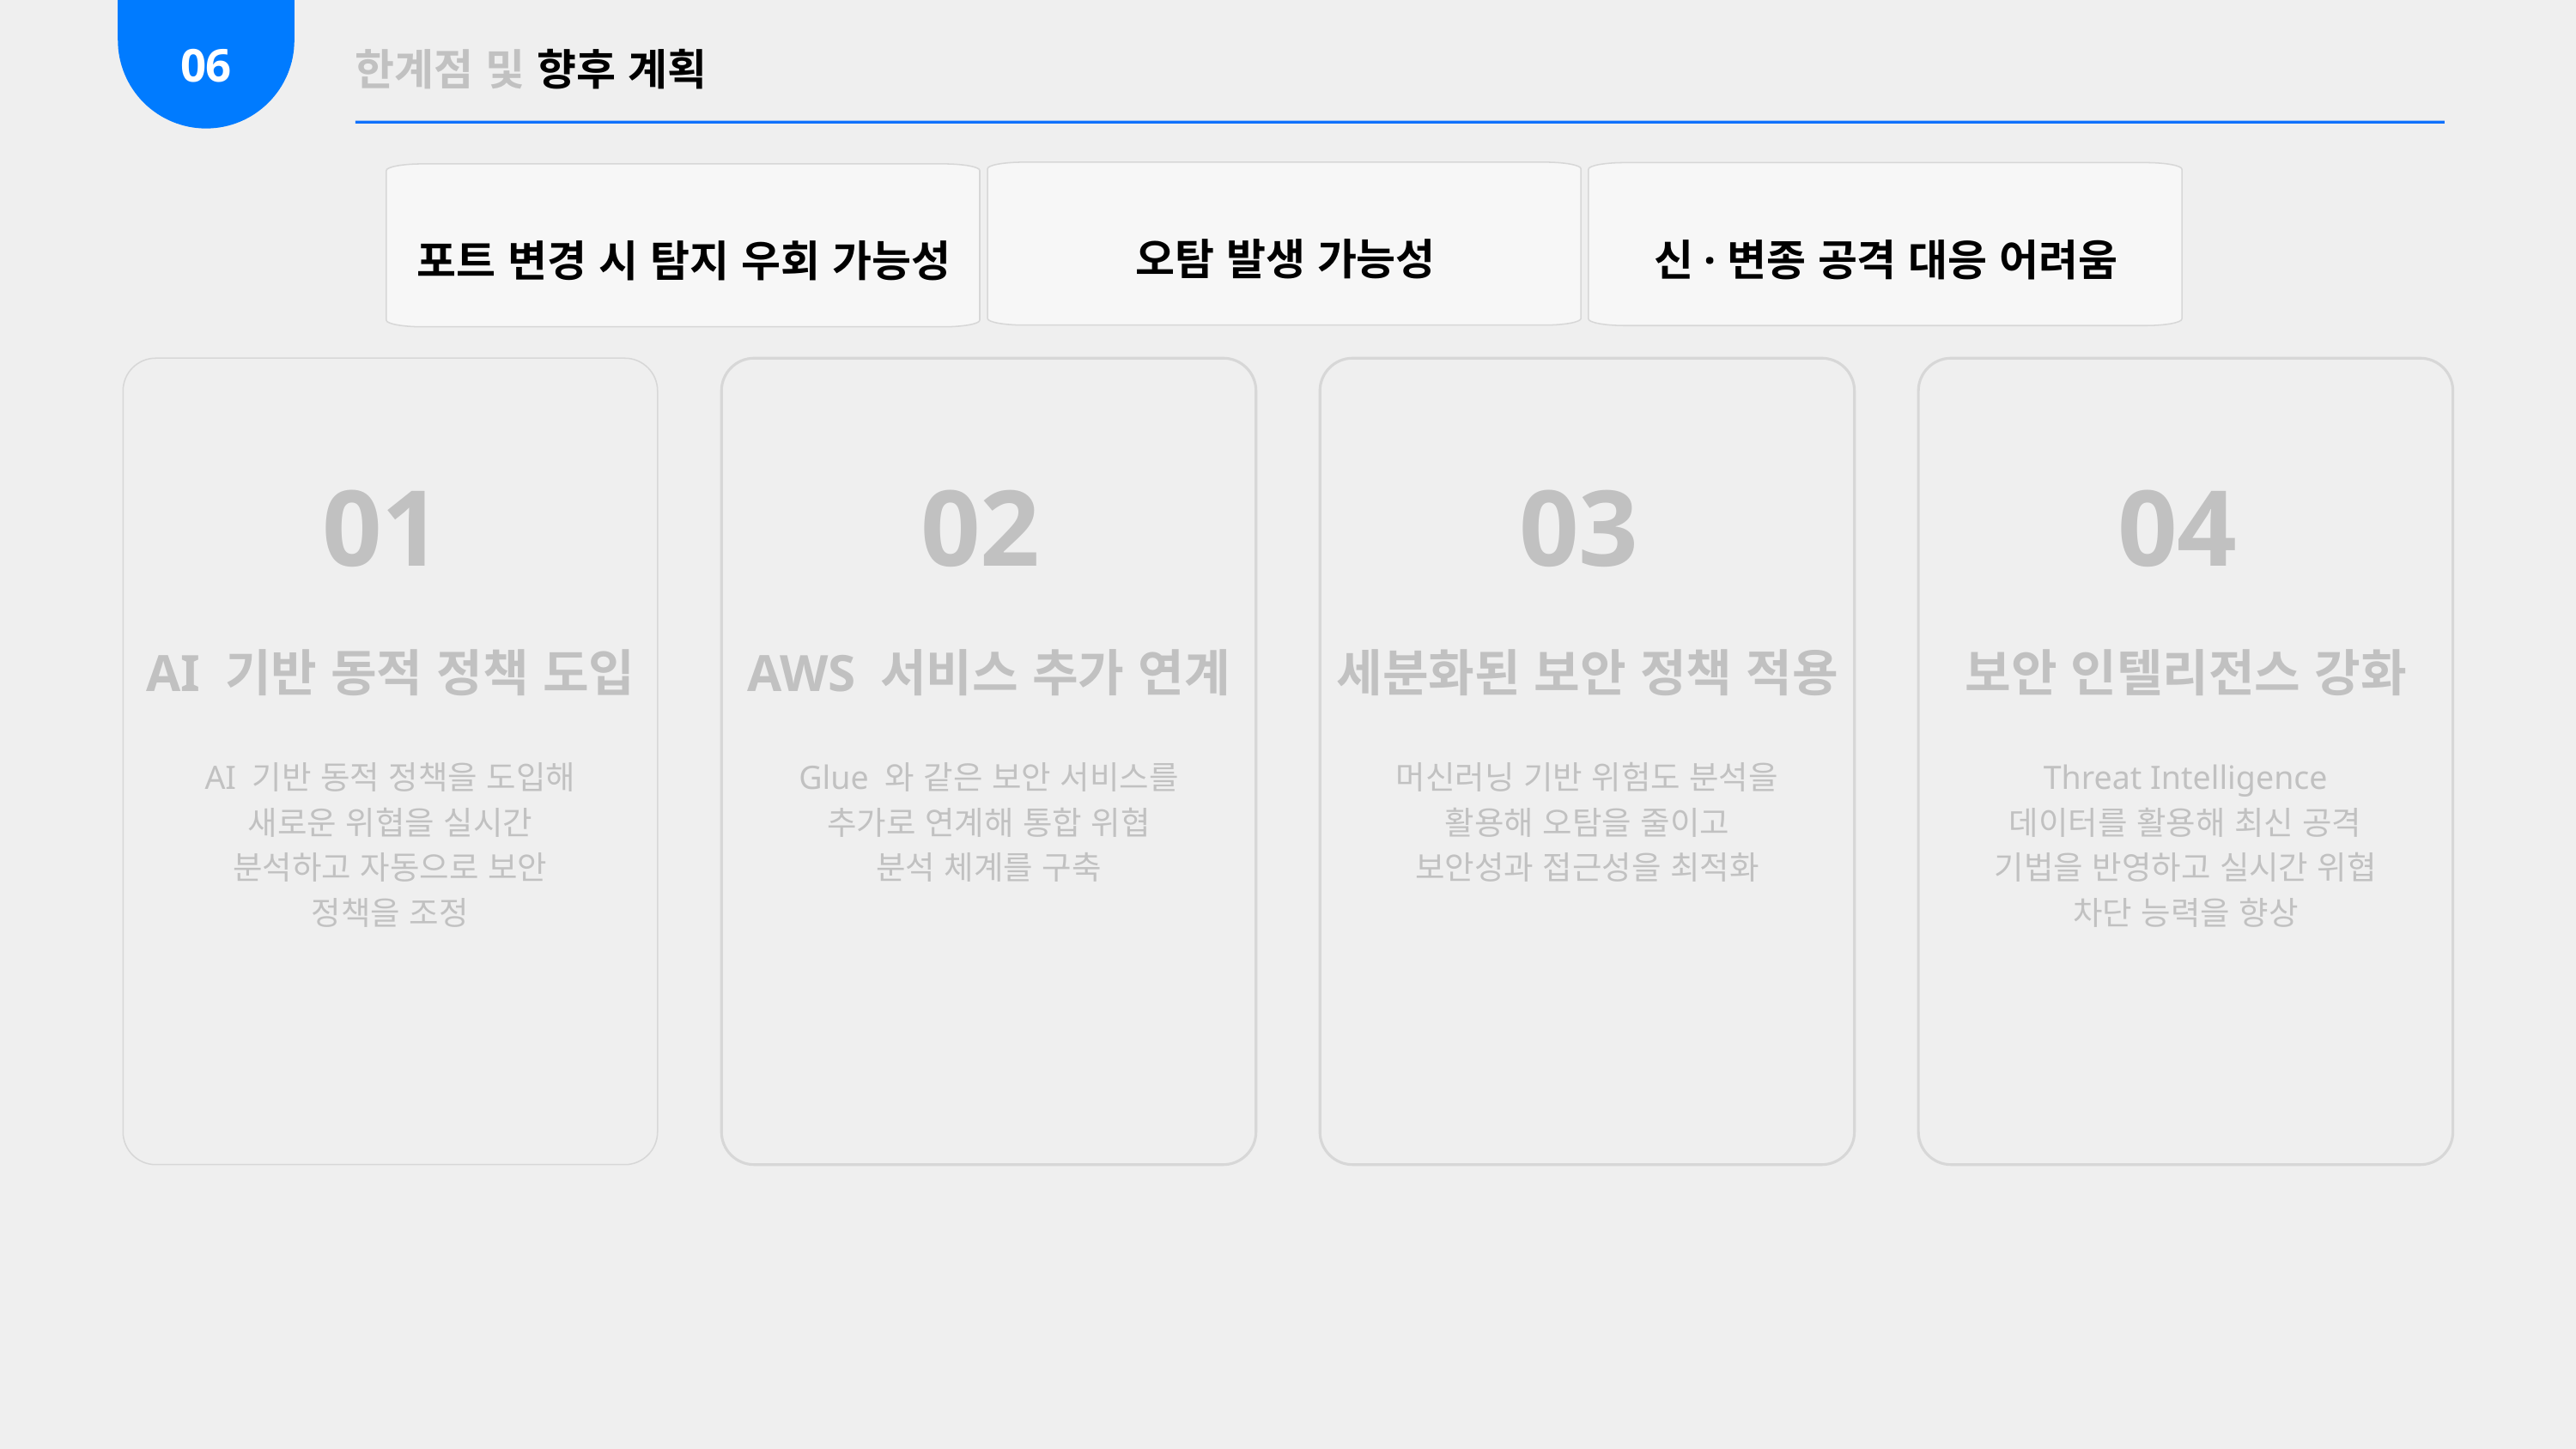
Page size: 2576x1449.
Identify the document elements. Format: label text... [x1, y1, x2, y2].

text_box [1319, 357, 1855, 1165]
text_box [1917, 357, 2453, 1165]
text_box [1588, 162, 2183, 326]
text_box [386, 163, 981, 327]
text_box 오탐 발생 가능성 [989, 209, 1582, 284]
text_box [987, 161, 1582, 325]
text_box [117, 0, 295, 129]
text_box 신·변종 공격 대응 어려움 [1590, 209, 2182, 285]
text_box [720, 357, 1256, 1165]
text_box 포트 변경 시 탐지 우회 가능성 [388, 210, 980, 286]
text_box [123, 357, 658, 1165]
text_box 한계점 및 향후 계획 [355, 33, 1610, 94]
